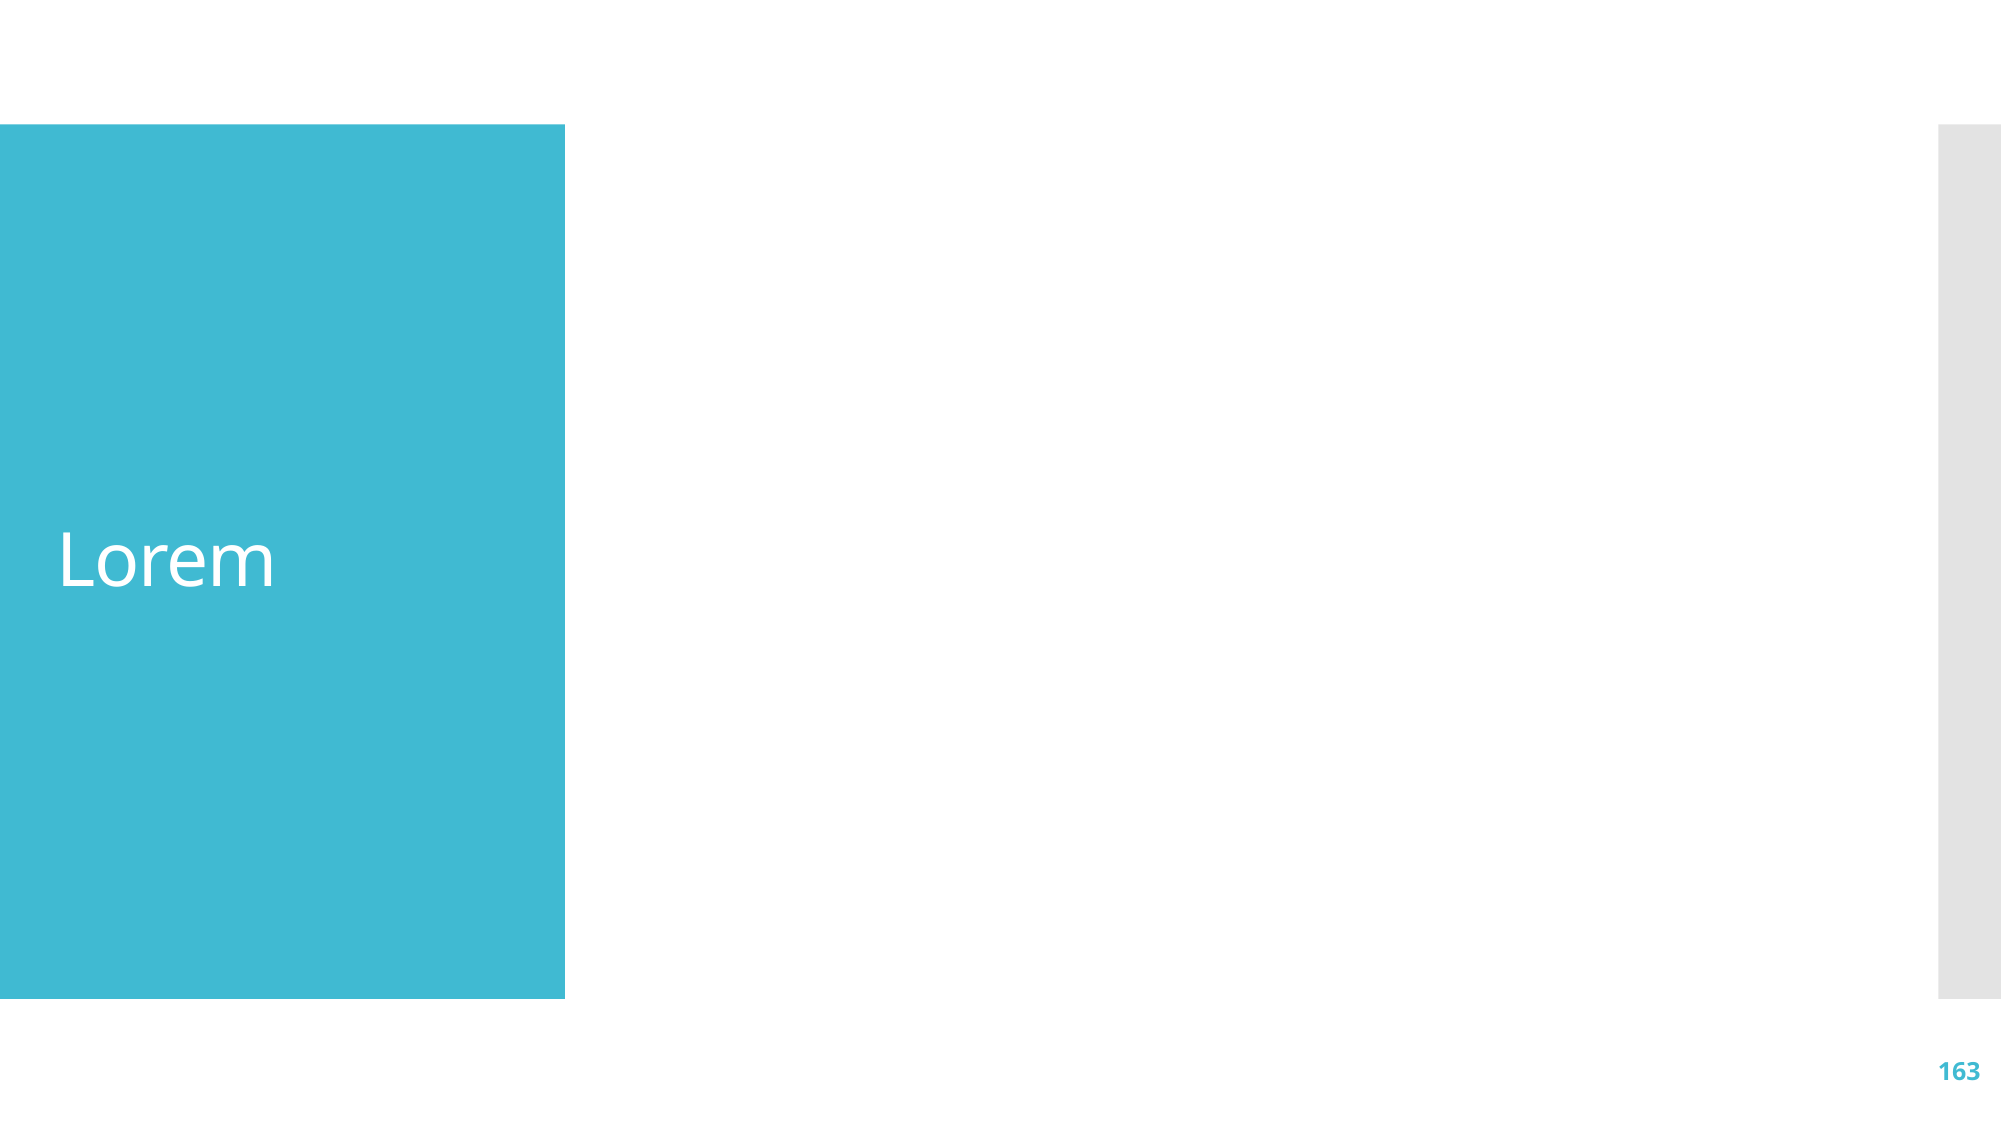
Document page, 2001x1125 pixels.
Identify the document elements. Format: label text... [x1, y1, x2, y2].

title Lorem [41, 184, 525, 940]
slide_number 163 [1744, 1042, 1996, 1103]
